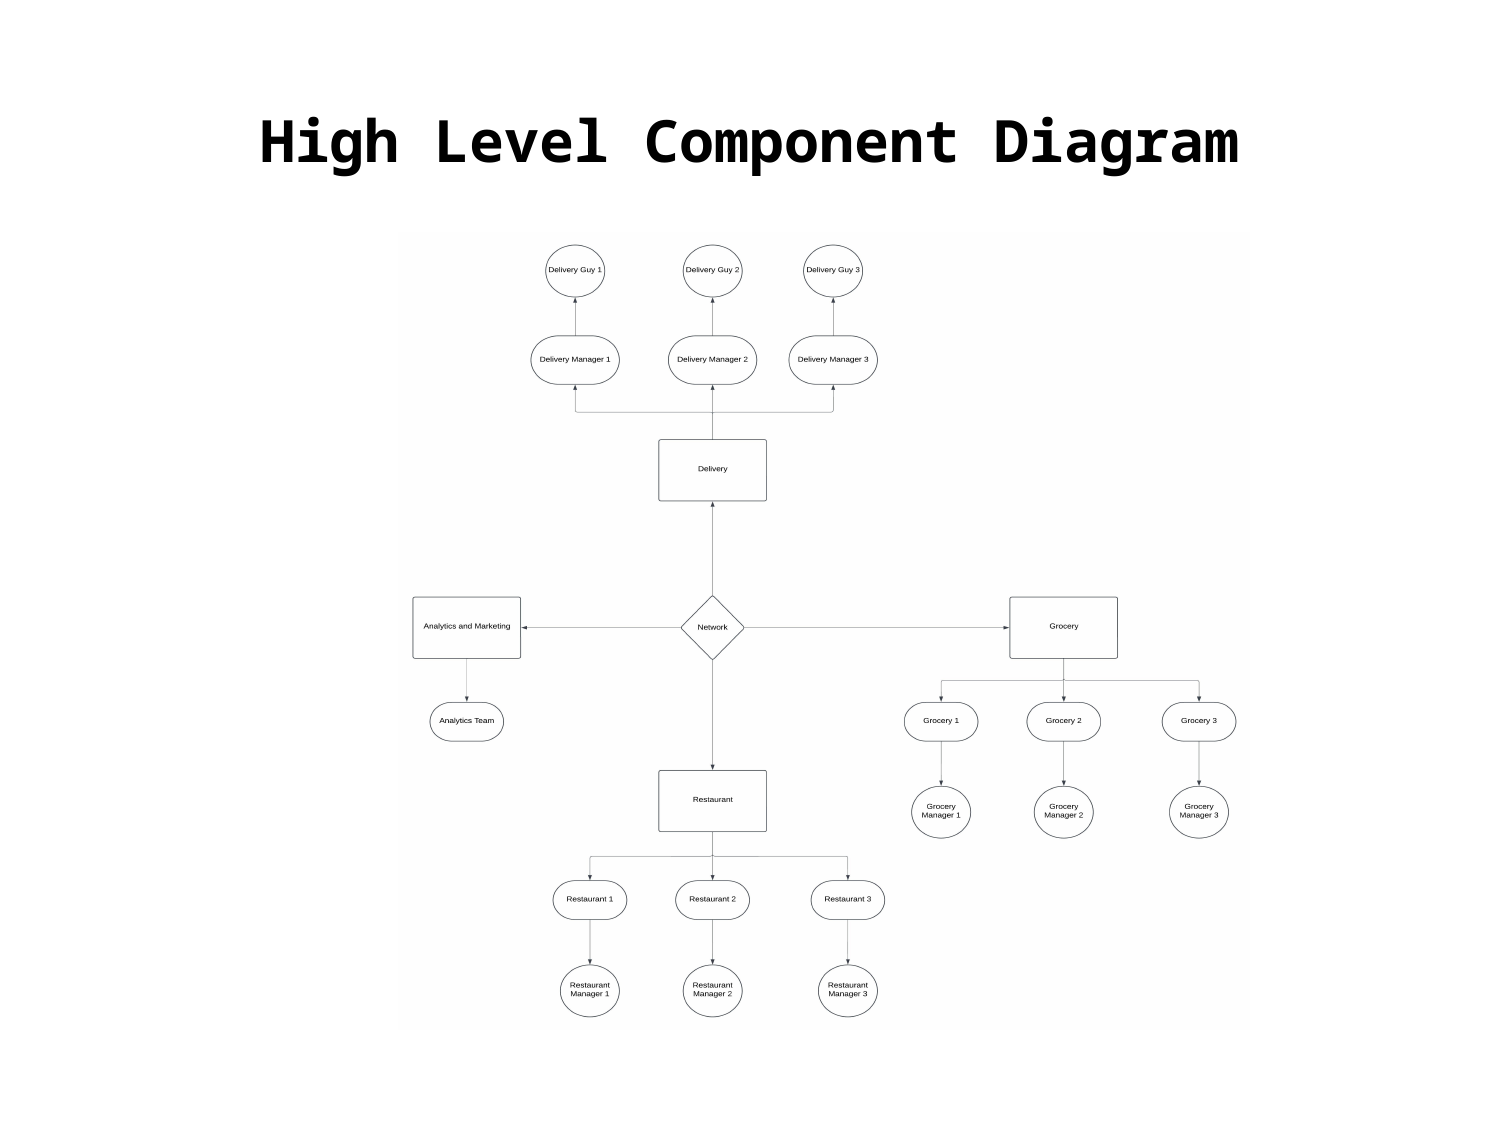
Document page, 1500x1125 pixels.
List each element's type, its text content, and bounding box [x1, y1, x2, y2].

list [398, 232, 1251, 1030]
title High Level Component Diagram [75, 45, 1425, 233]
